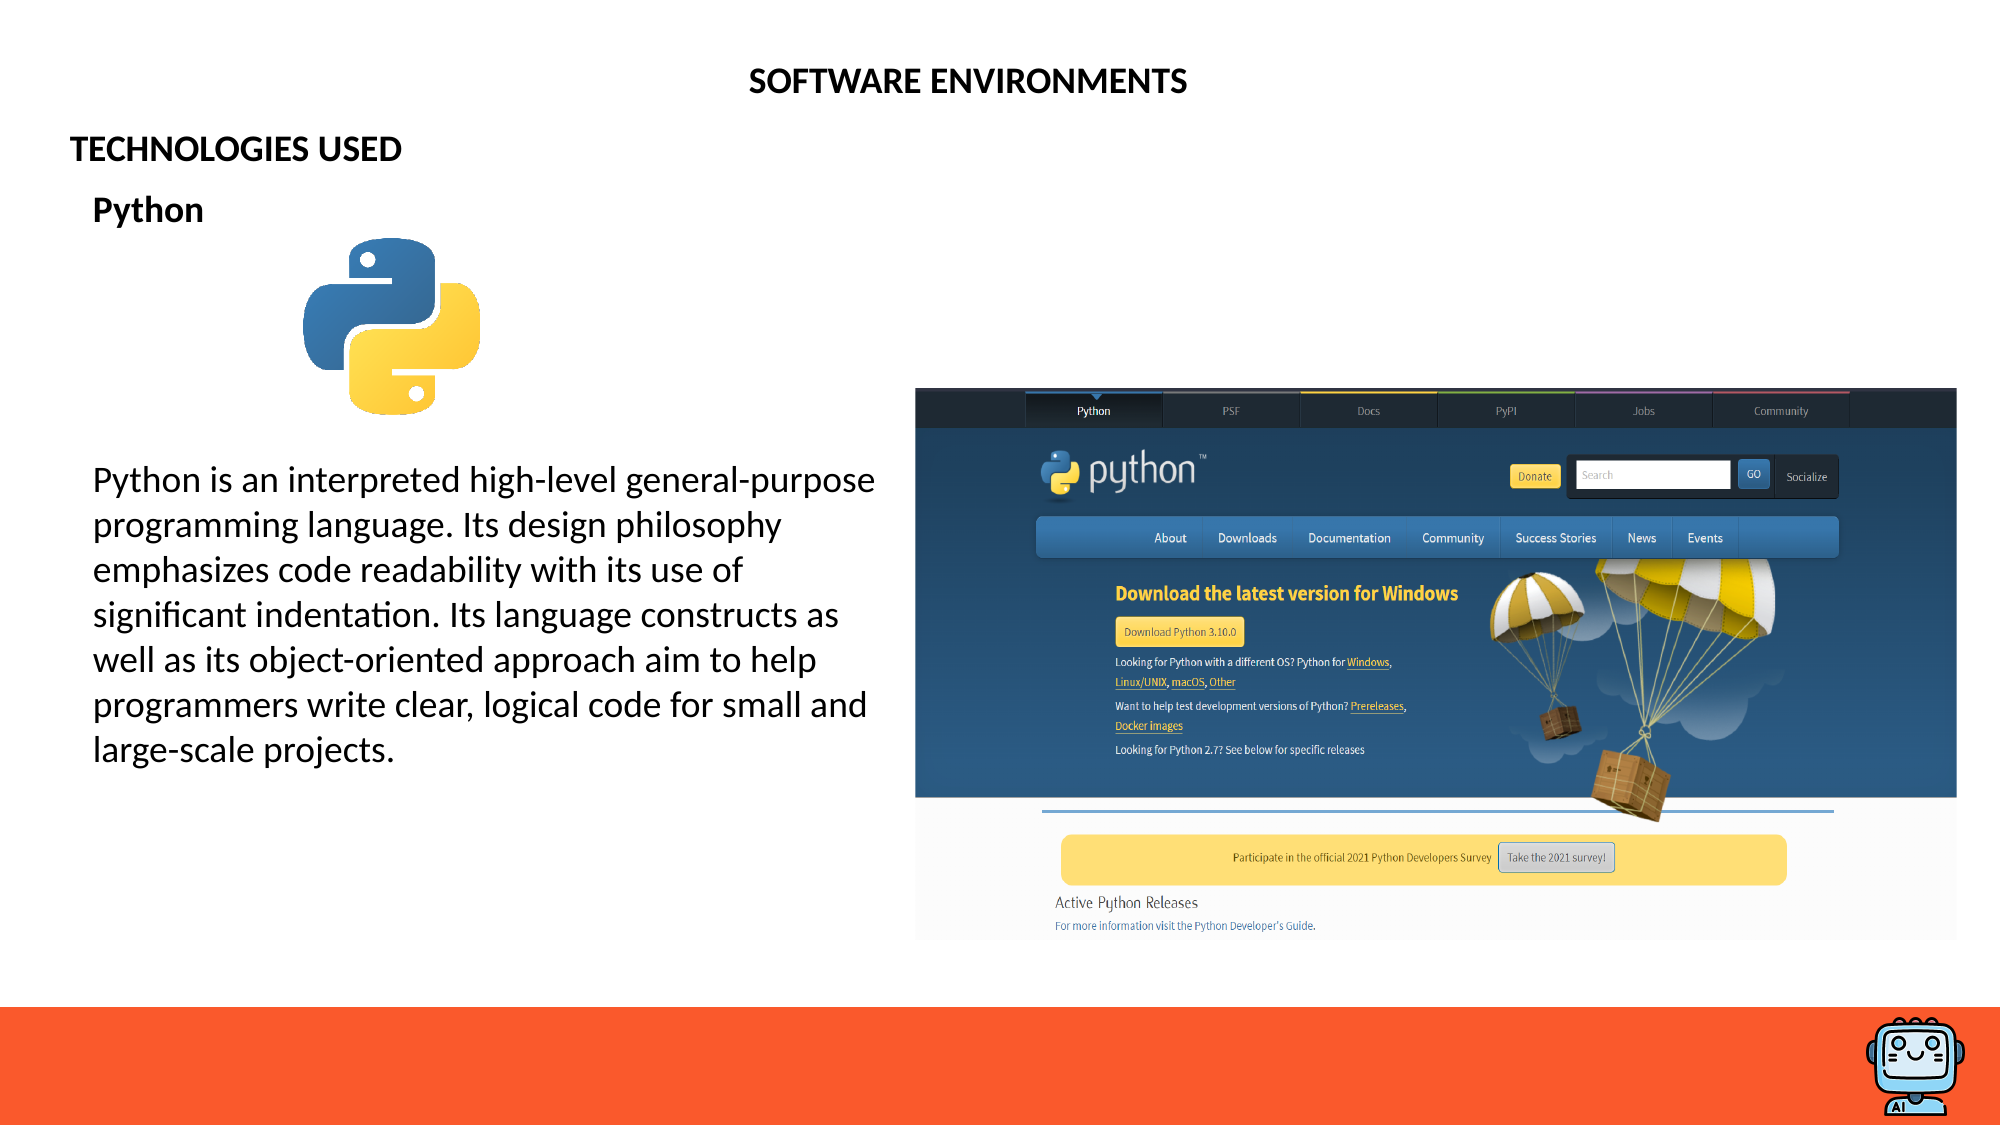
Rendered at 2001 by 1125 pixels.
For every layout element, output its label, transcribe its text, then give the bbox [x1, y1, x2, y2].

text_box [0, 1007, 2000, 1125]
text_box SOFTWARE ENVIRONMENTS [688, 48, 1249, 109]
text_box TECHNOLOGIES USED [55, 116, 567, 177]
picture [915, 388, 1957, 941]
picture [303, 238, 480, 415]
picture [1866, 1017, 1965, 1116]
text_box Python Python is an interpreted high-level general-purpose programming language. Its design philosophy emphasizes code readability with its use of significant indentation. Its language constructs as well as its object-oriented approach aim to help programmers write clear, logical code for small and large-scale projects. [78, 177, 893, 777]
